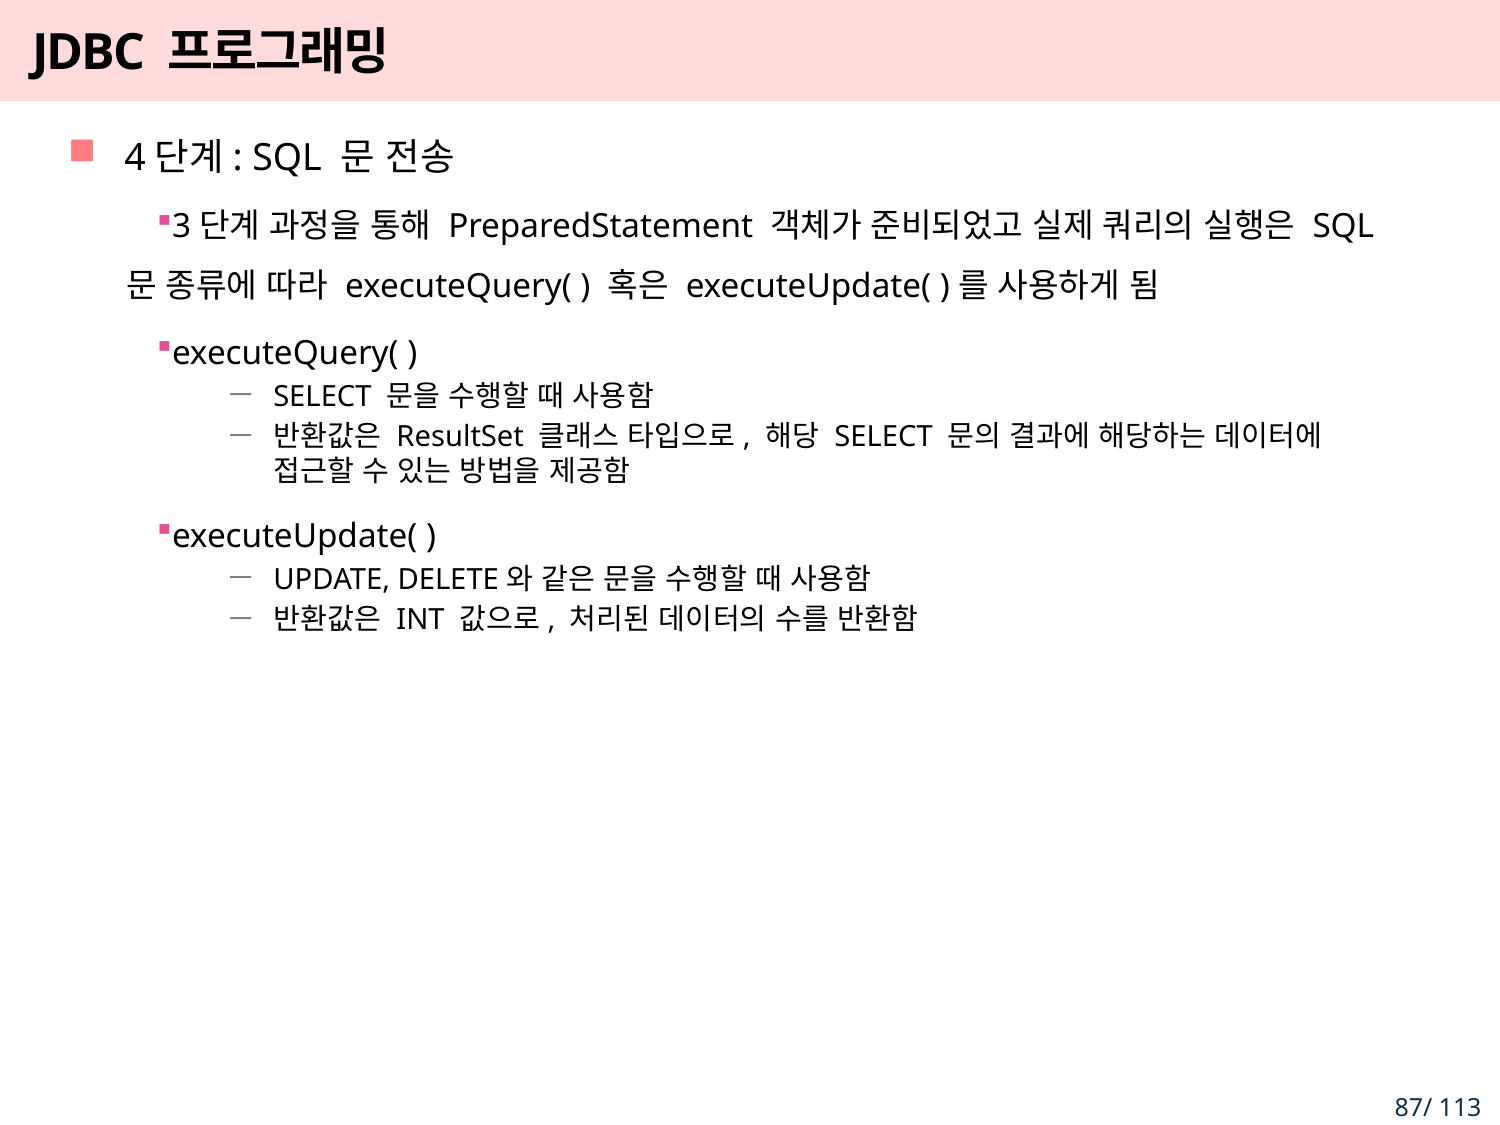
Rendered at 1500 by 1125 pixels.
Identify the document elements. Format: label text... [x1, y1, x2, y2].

list 4단계: SQL 문 전송 3단계 과정을 통해 PreparedStatement 객체가 준비되었고 실제 쿼리의 실행은 SQL 문 종류에 따라 executeQuery( ) 혹은 executeUpdate( )를 사용하게 됨 executeQuery( ) SELECT 문을 수행할 때 사용함 반환값은 ResultSet 클래스 타입으로, 해당 SELECT 문의 결과에 해당하는 데이터에 접근할 수 있는 방법을 제공함 executeUpdate( ) UPDATE, DELETE와 같은 문을 수행할 때 사용함 반환값은 INT 값으로, 처리된 데이터의 수를 반환함 [53, 125, 1425, 1005]
title JDBC 프로그래밍 [17, 10, 1295, 89]
